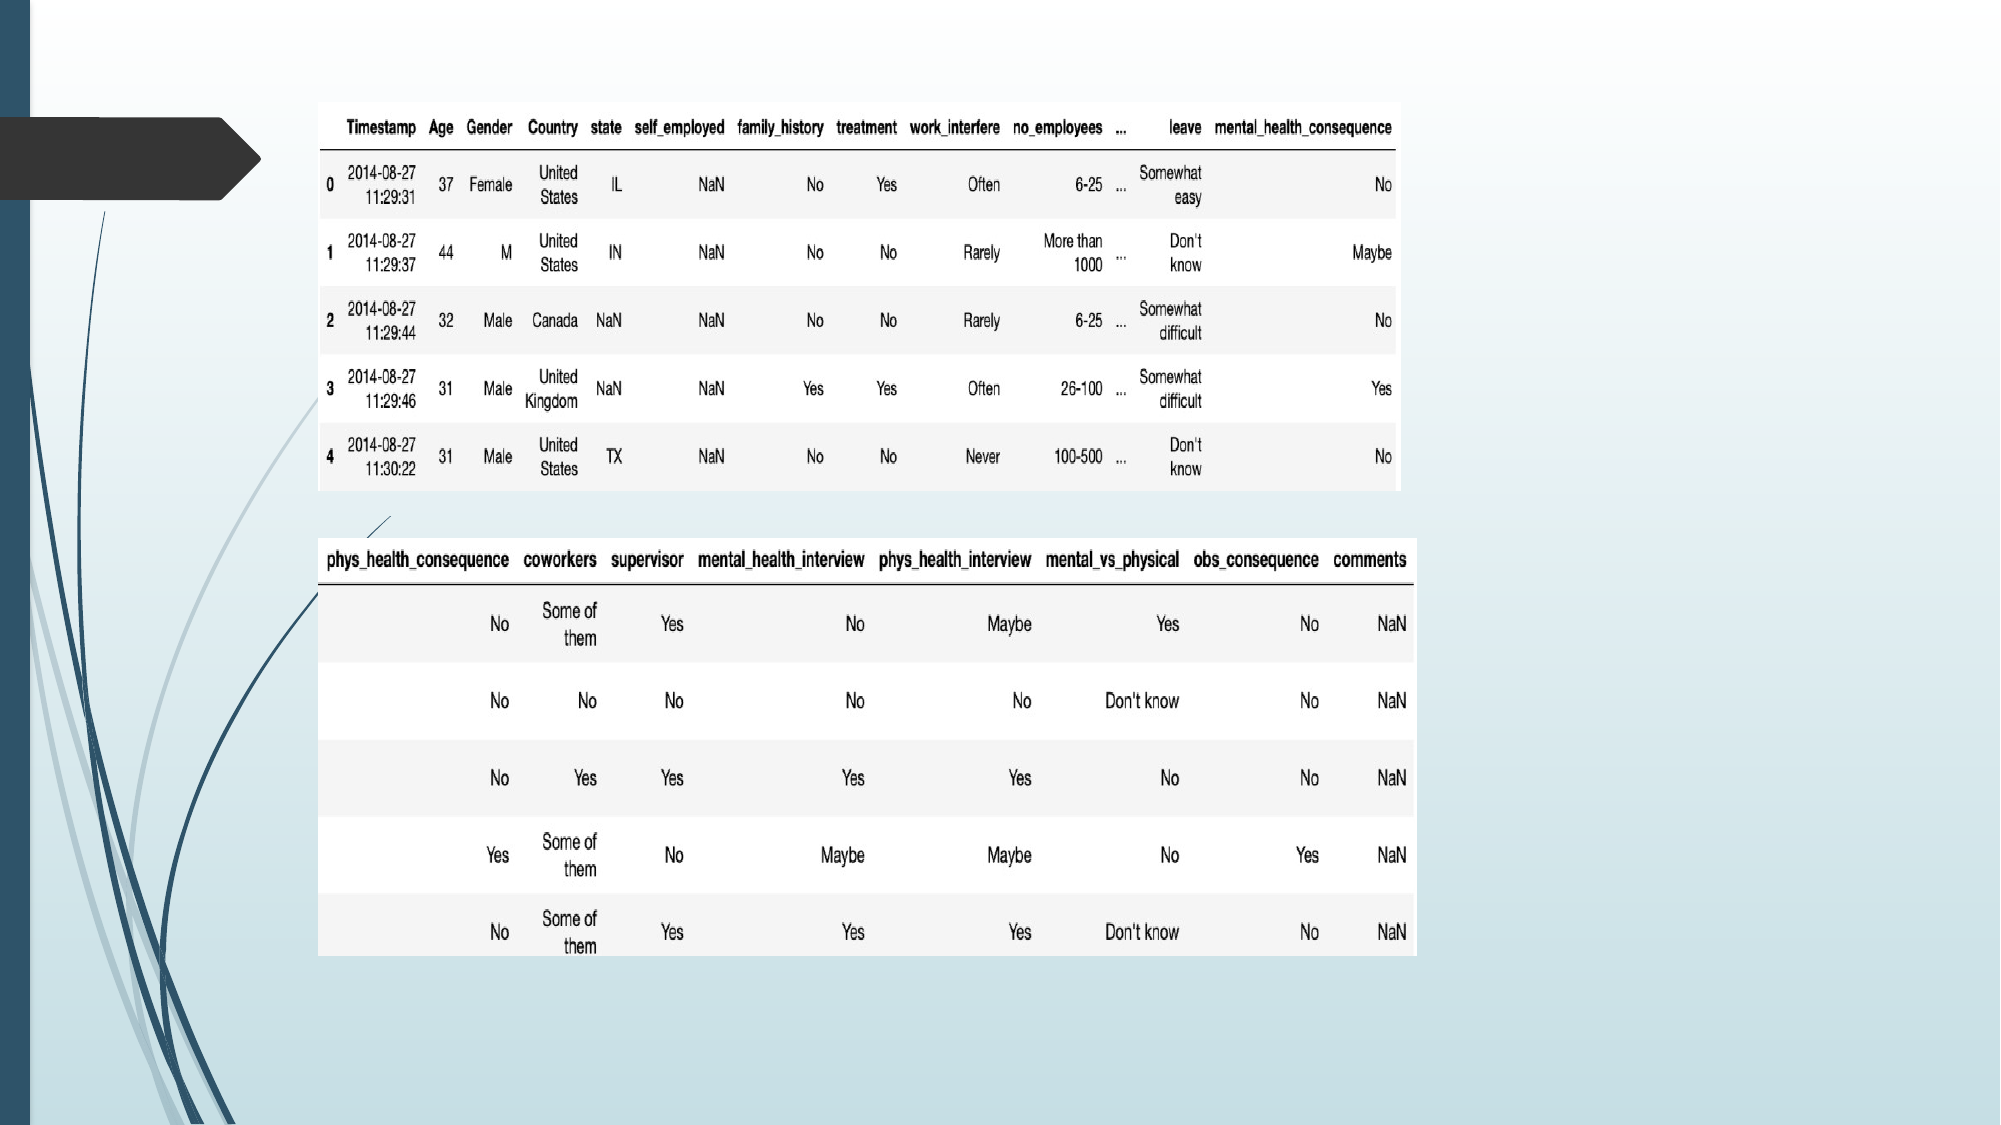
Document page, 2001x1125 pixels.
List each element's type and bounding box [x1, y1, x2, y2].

picture [318, 538, 1417, 956]
picture [318, 102, 1401, 492]
